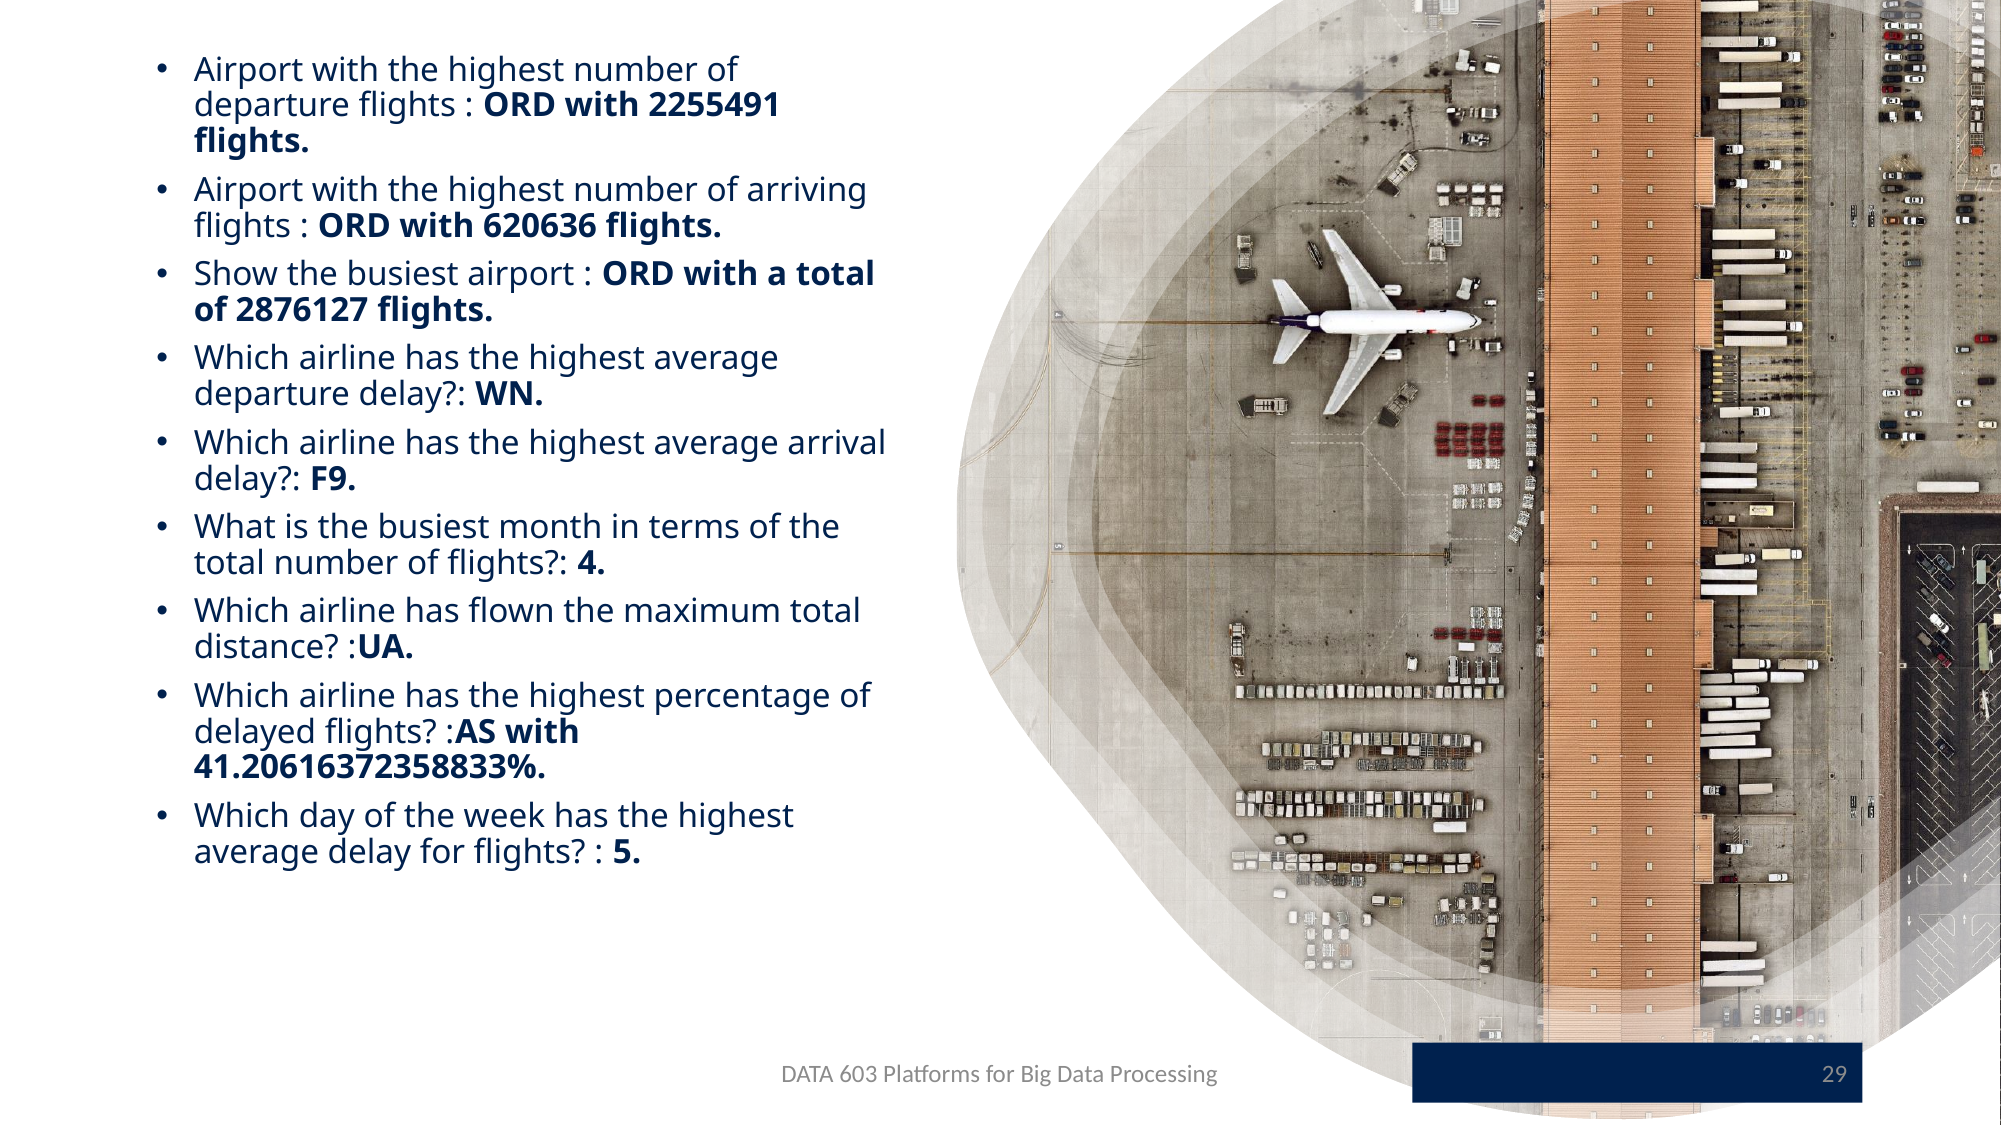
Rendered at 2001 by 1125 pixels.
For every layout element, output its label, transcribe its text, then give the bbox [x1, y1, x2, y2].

text_box Airport with the highest number of departure flights : ORD with 2255491 flights. Airport with the highest number of arriving flights : ORD with 620636 flights. Show the busiest airport : ORD with a total of 2876127 flights. Which airline has the highest average departure delay?: WN. Which airline has the highest average arrival delay?: F9. What is the busiest month in terms of the total number of flights?: 4. Which airline has flown the maximum total distance? :UA. Which airline has the highest percentage of delayed flights? :AS with 41.20616372358833%. Which day of the week has the highest average delay for flights? : 5. [131, 108, 904, 995]
text_box [0, 0, 915, 1125]
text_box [915, 0, 2000, 1125]
footer DATA 603 Platforms for Big Data Processing [662, 1042, 915, 1103]
